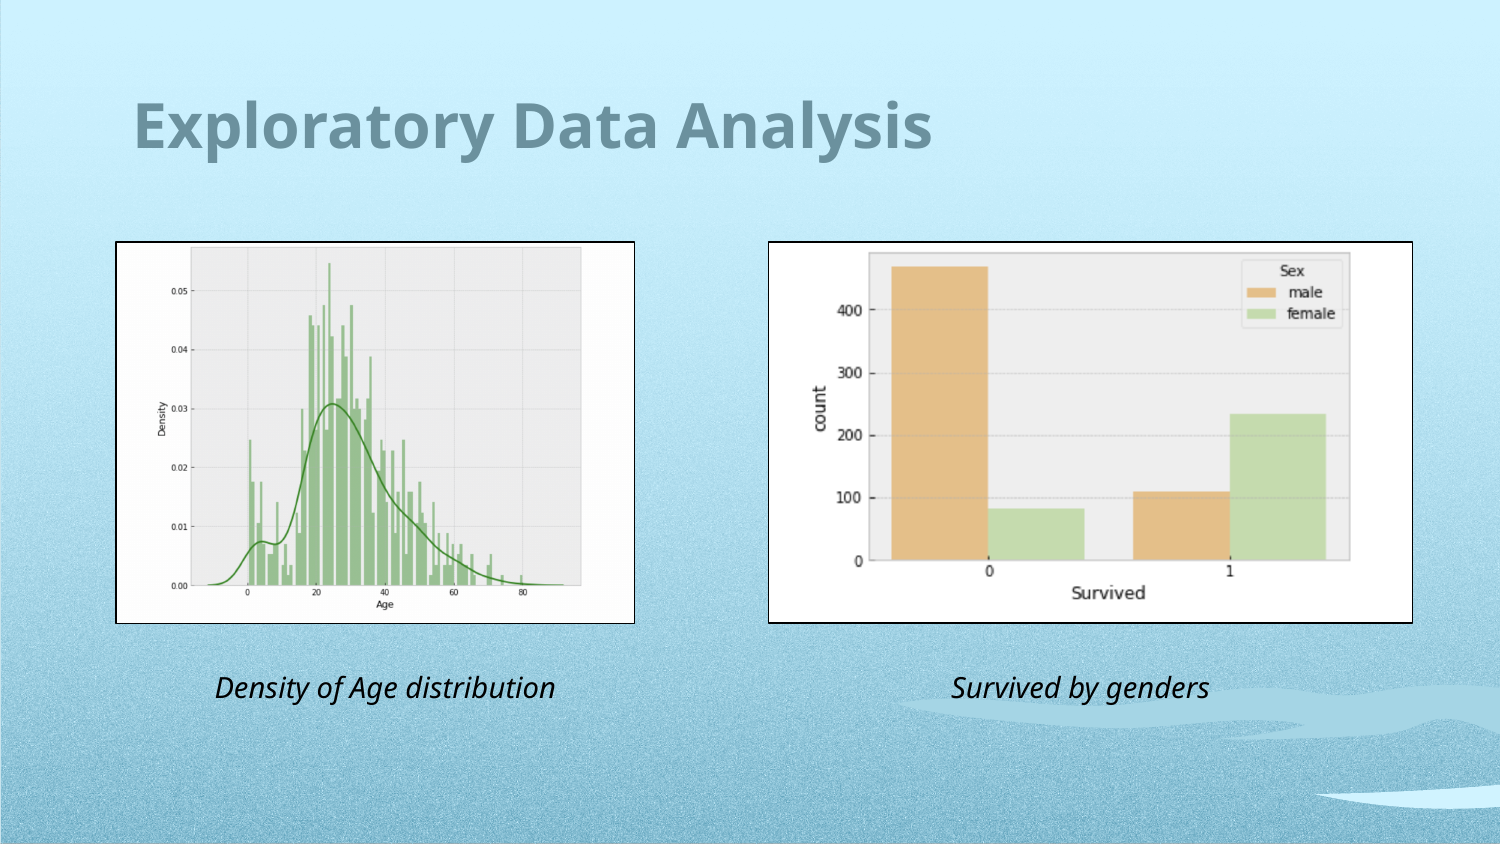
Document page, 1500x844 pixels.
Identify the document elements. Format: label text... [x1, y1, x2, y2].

title Exploratory Data Analysis [116, 88, 1014, 159]
text_box Density of Age distribution [76, 654, 695, 719]
text_box Survived by genders [759, 654, 1402, 719]
picture [0, 0, 1500, 844]
